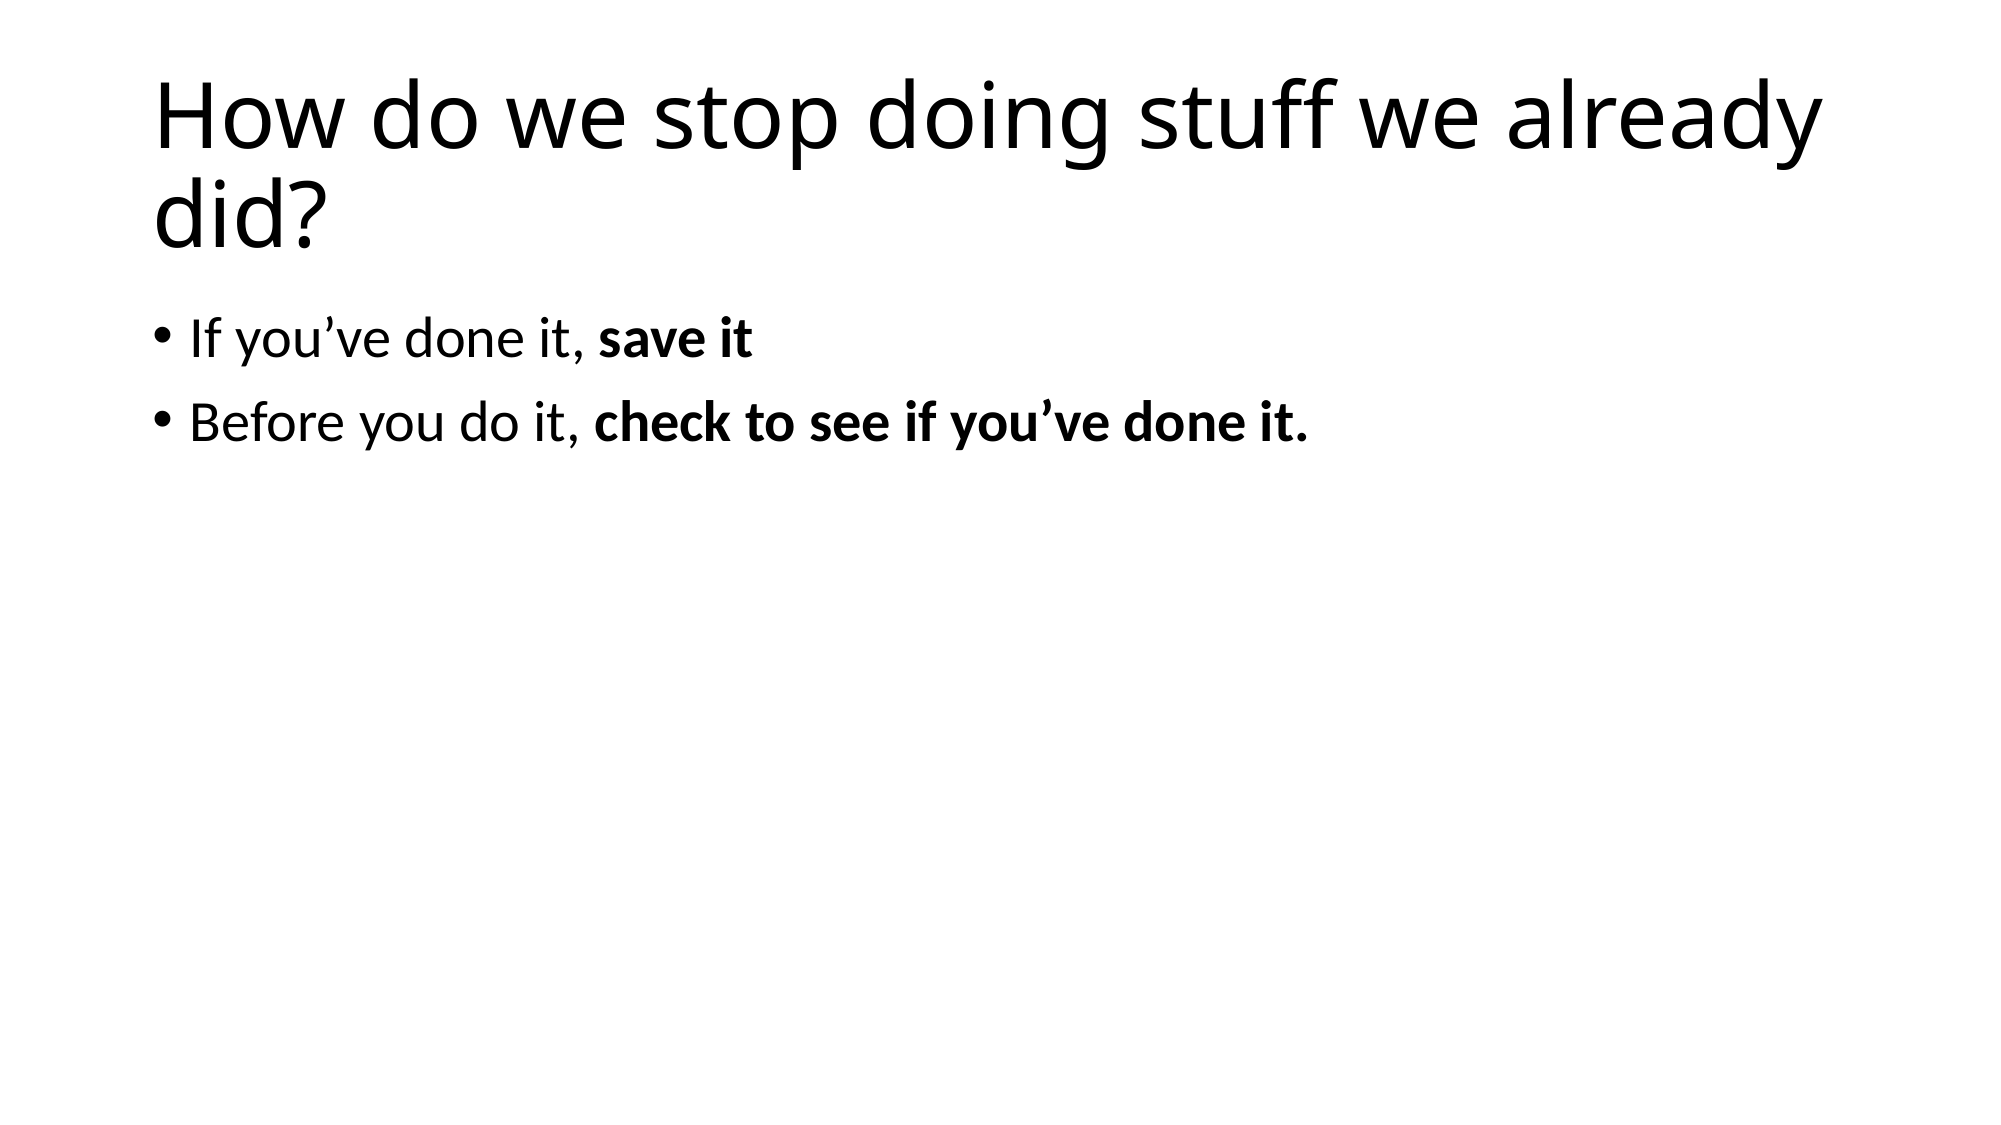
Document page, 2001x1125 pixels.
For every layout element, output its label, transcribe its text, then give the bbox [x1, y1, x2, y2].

list If you’ve done it, save it Before you do it, check to see if you’ve done it. [137, 299, 1863, 1014]
title How do we stop doing stuff we already did? [137, 59, 1863, 278]
